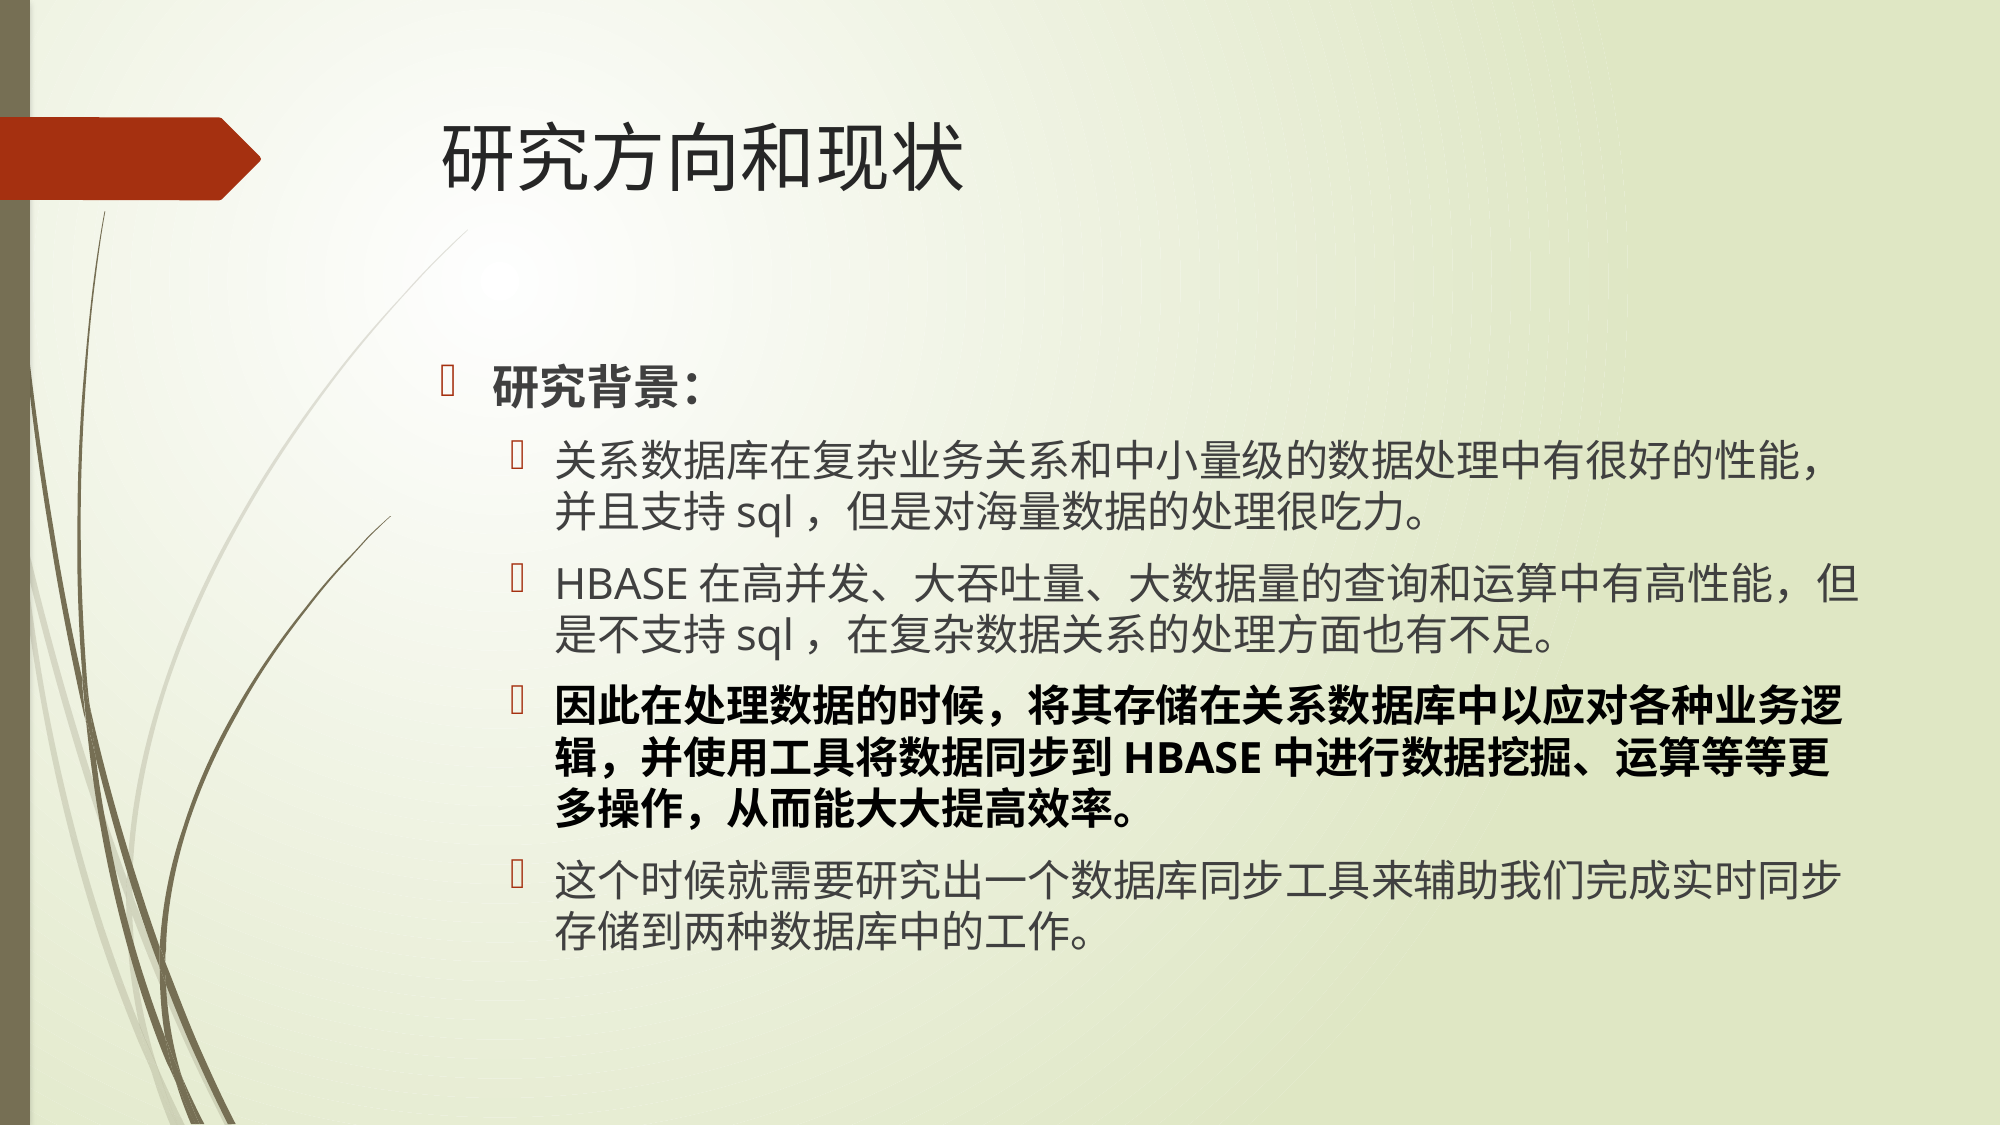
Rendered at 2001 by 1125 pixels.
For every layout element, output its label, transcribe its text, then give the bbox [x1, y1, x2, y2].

title 研究方向和现状 [425, 102, 1888, 313]
list 研究背景： 关系数据库在复杂业务关系和中小量级的数据处理中有很好的性能，并且支持sql，但是对海量数据的处理很吃力。 HBASE在高并发、大吞吐量、大数据量的查询和运算中有高性能，但是不支持sql，在复杂数据关系的处理方面也有不足。 因此在处理数据的时候，将其存储在关系数据库中以应对各种业务逻辑，并使用工具将数据同步到HBASE中进行数据挖掘、运算等等更多操作，从而能大大提高效率。 这个时候就需要研究出一个数据库同步工具来辅助我们完成实时同步存储到两种数据库中的工作。 [424, 350, 1888, 970]
